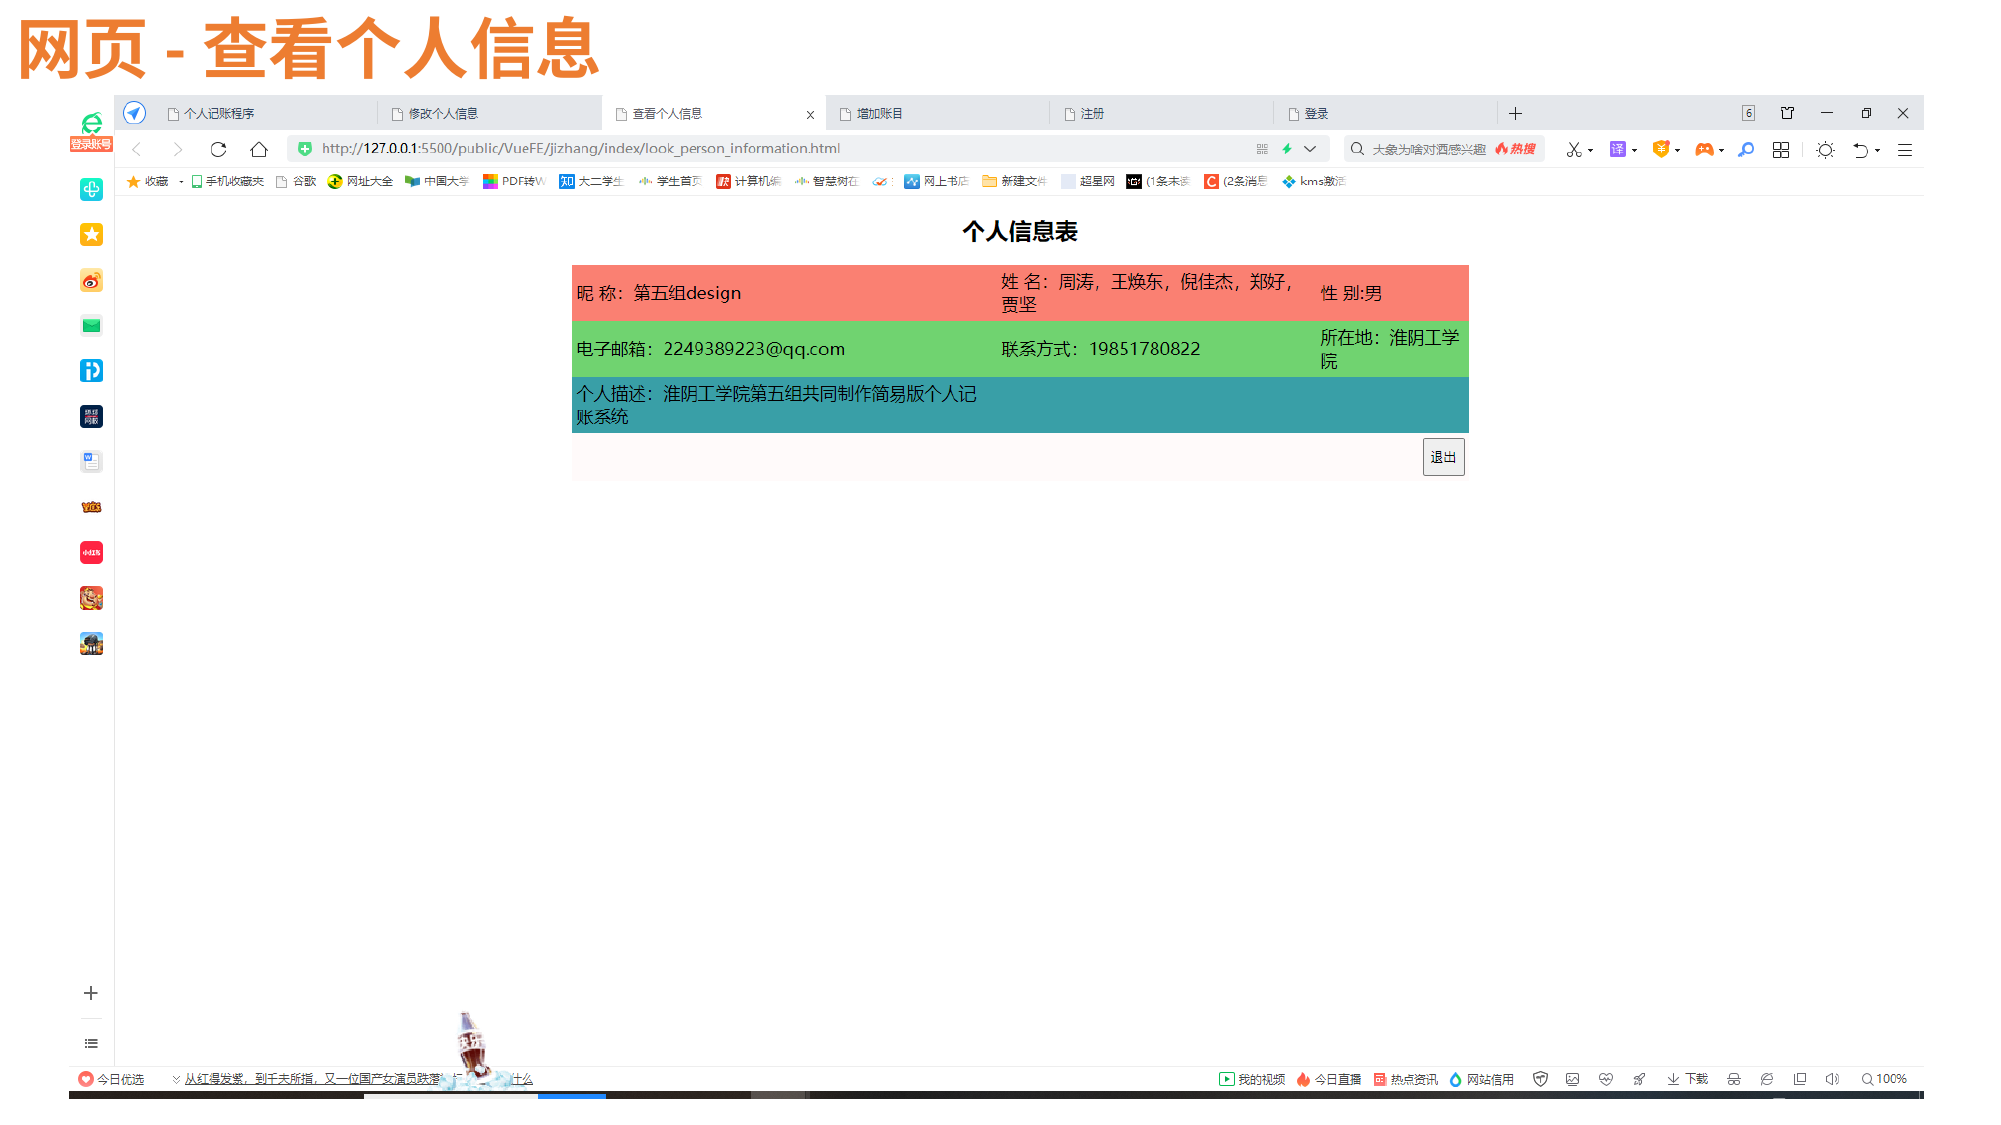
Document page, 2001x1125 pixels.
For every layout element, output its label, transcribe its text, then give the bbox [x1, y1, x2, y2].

text_box 网页-查看个人信息 [1, 0, 636, 95]
picture [69, 95, 1924, 1100]
